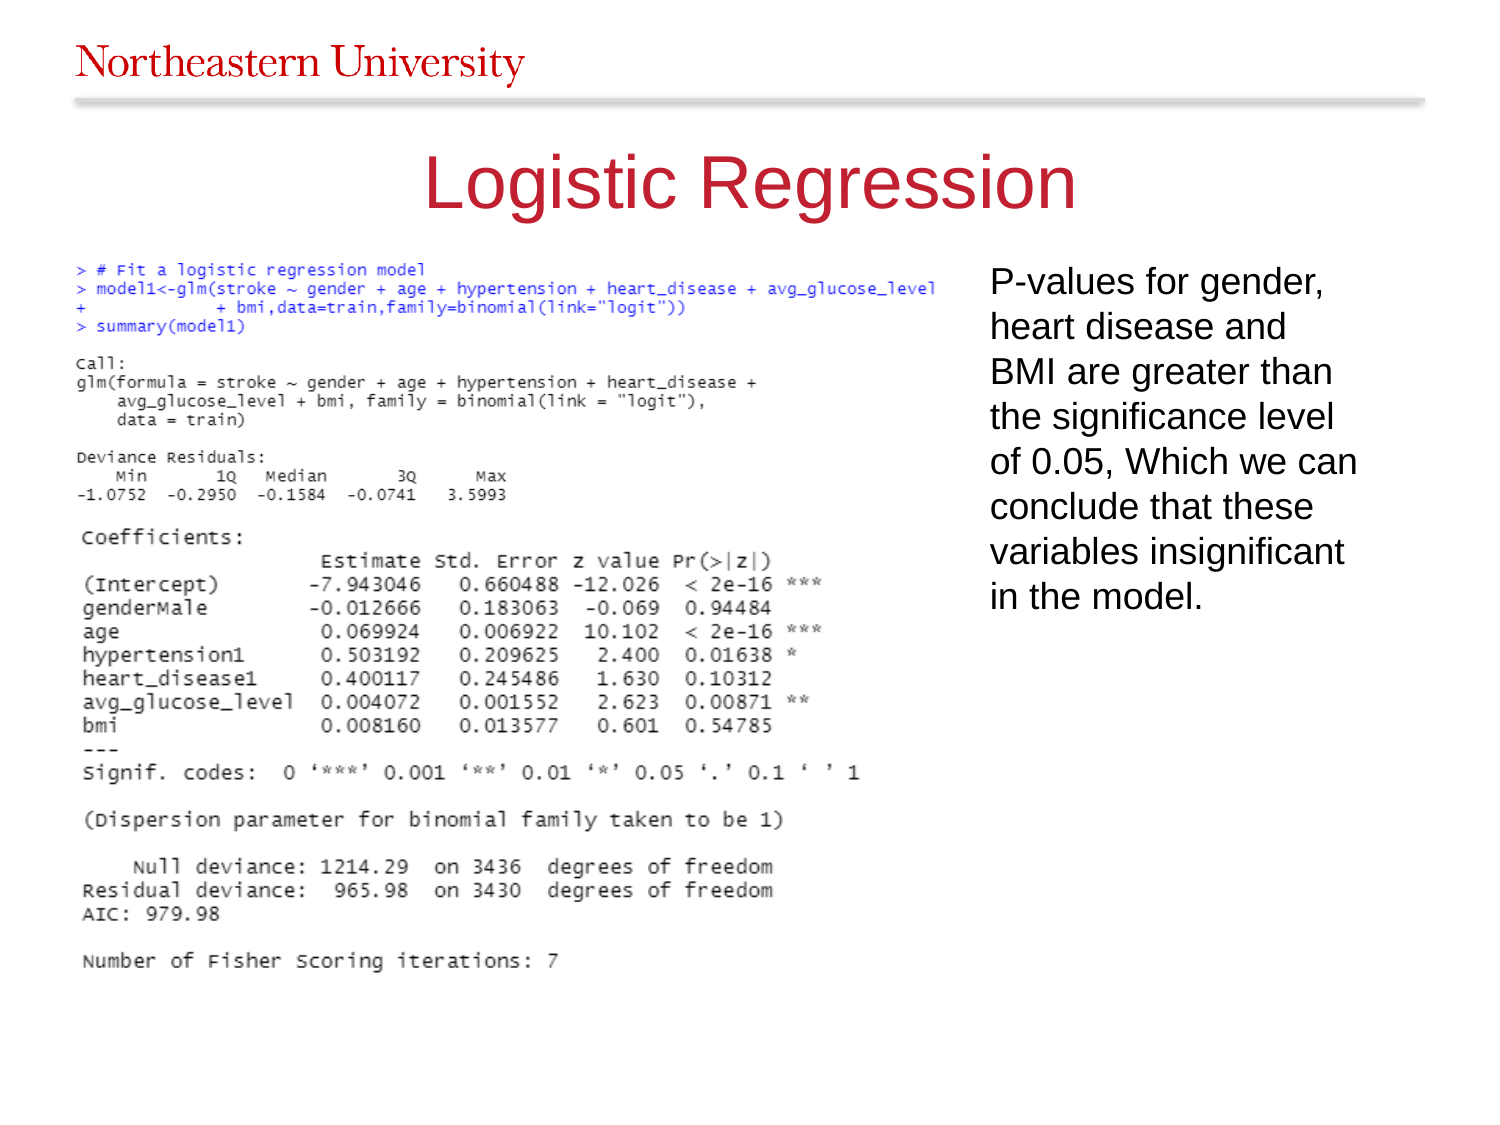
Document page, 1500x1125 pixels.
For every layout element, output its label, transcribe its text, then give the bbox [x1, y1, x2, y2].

picture [75, 44, 525, 88]
text_box P-values for gender, heart disease and BMI are greater than the significance level of 0.05, Which we can conclude that these variables insignificant in the model. [975, 249, 1375, 625]
title Logistic Regression [76, 126, 1426, 264]
picture [78, 524, 870, 979]
picture [73, 263, 940, 509]
